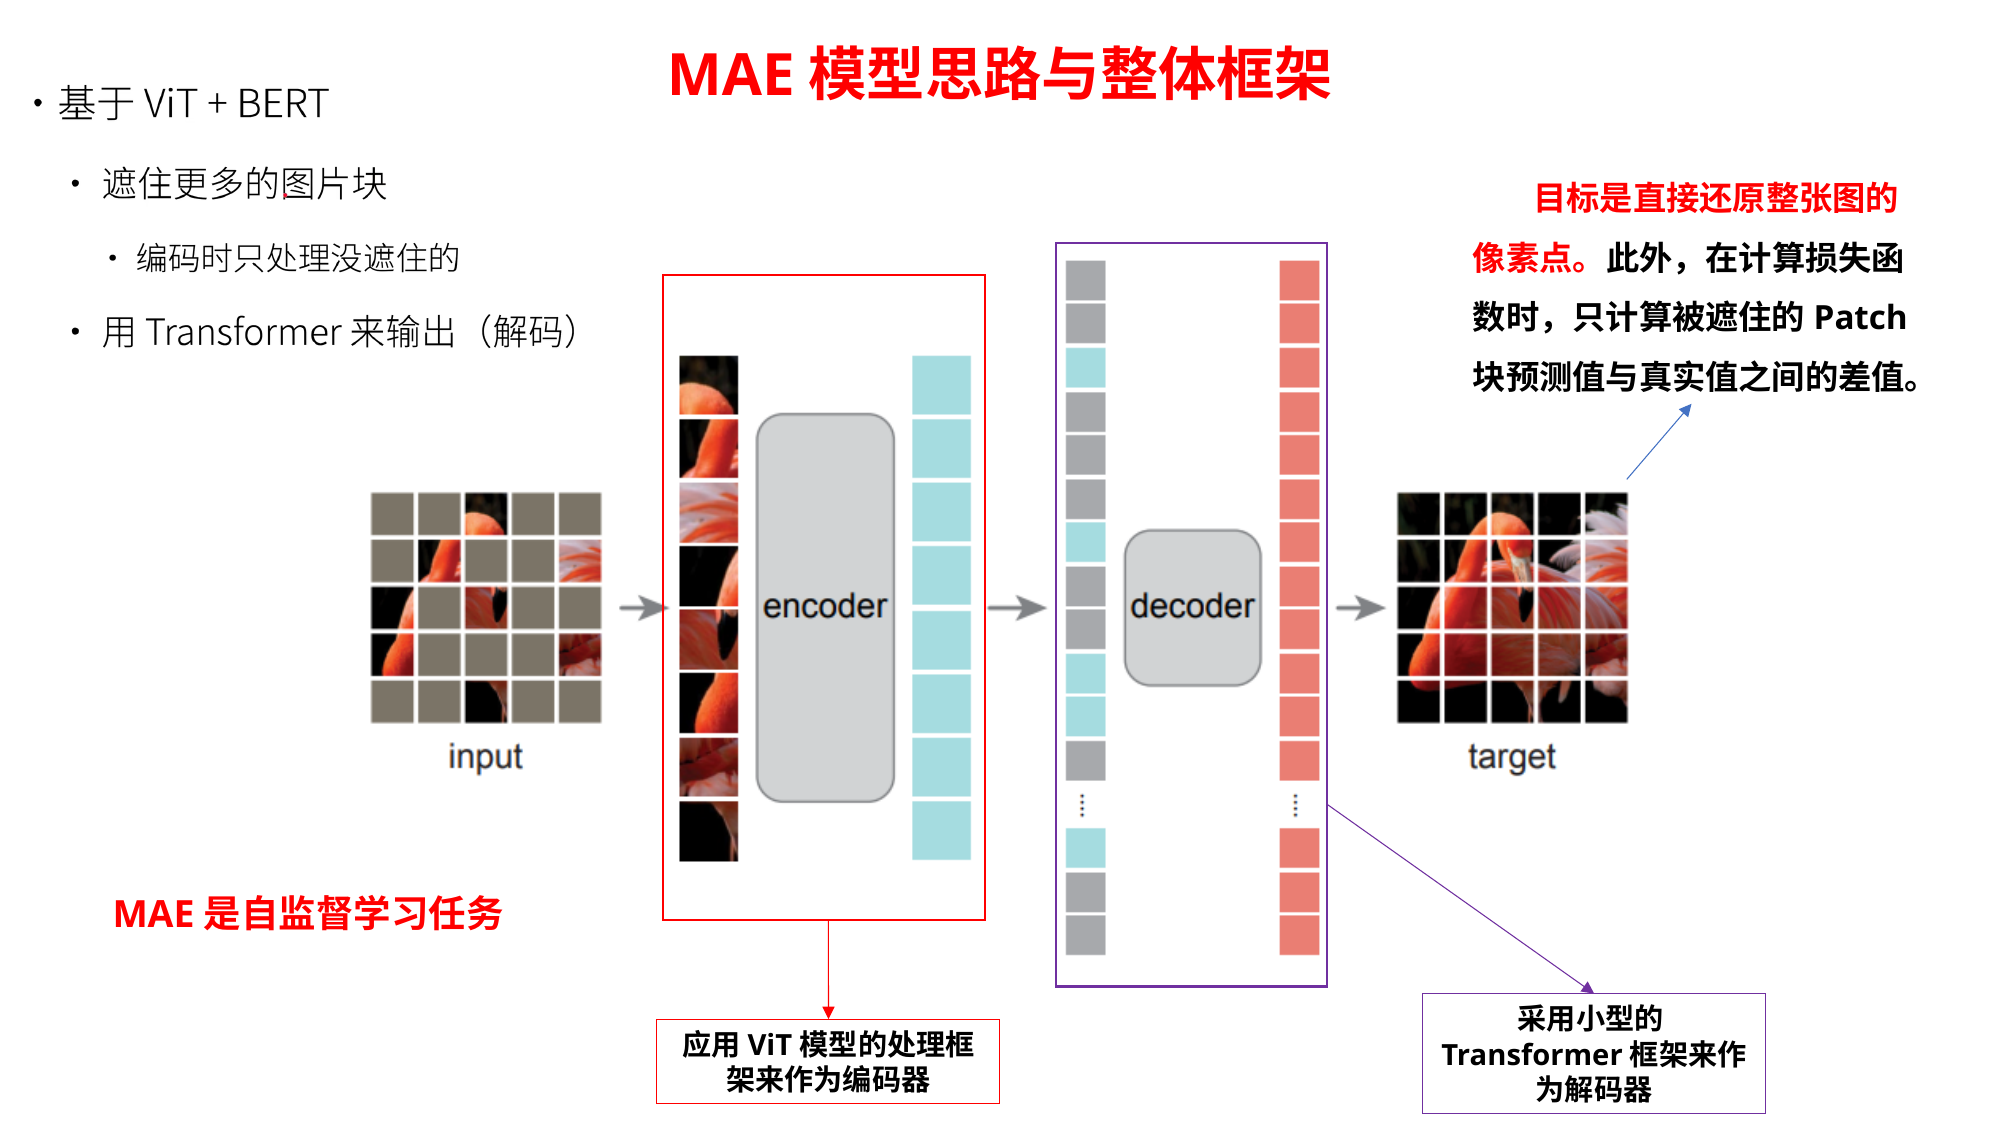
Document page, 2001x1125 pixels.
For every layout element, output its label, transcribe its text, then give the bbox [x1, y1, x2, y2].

text_box MAE模型思路与整体框架 [597, 29, 1402, 115]
text_box 目标是直接还原整张图的像素点。此外，在计算损失函数时，只计算被遮住的Patch块预测值与真实值之间的差值。 [1458, 149, 1925, 404]
text_box 采用小型的Transformer框架来作为解码器 [1422, 993, 1766, 1114]
text_box MAE是自监督学习任务 [93, 882, 344, 942]
picture [18, 72, 1657, 987]
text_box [1326, 804, 1595, 994]
text_box 应用ViT模型的处理框架来作为编码器 [656, 1019, 1000, 1104]
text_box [1626, 400, 1692, 480]
